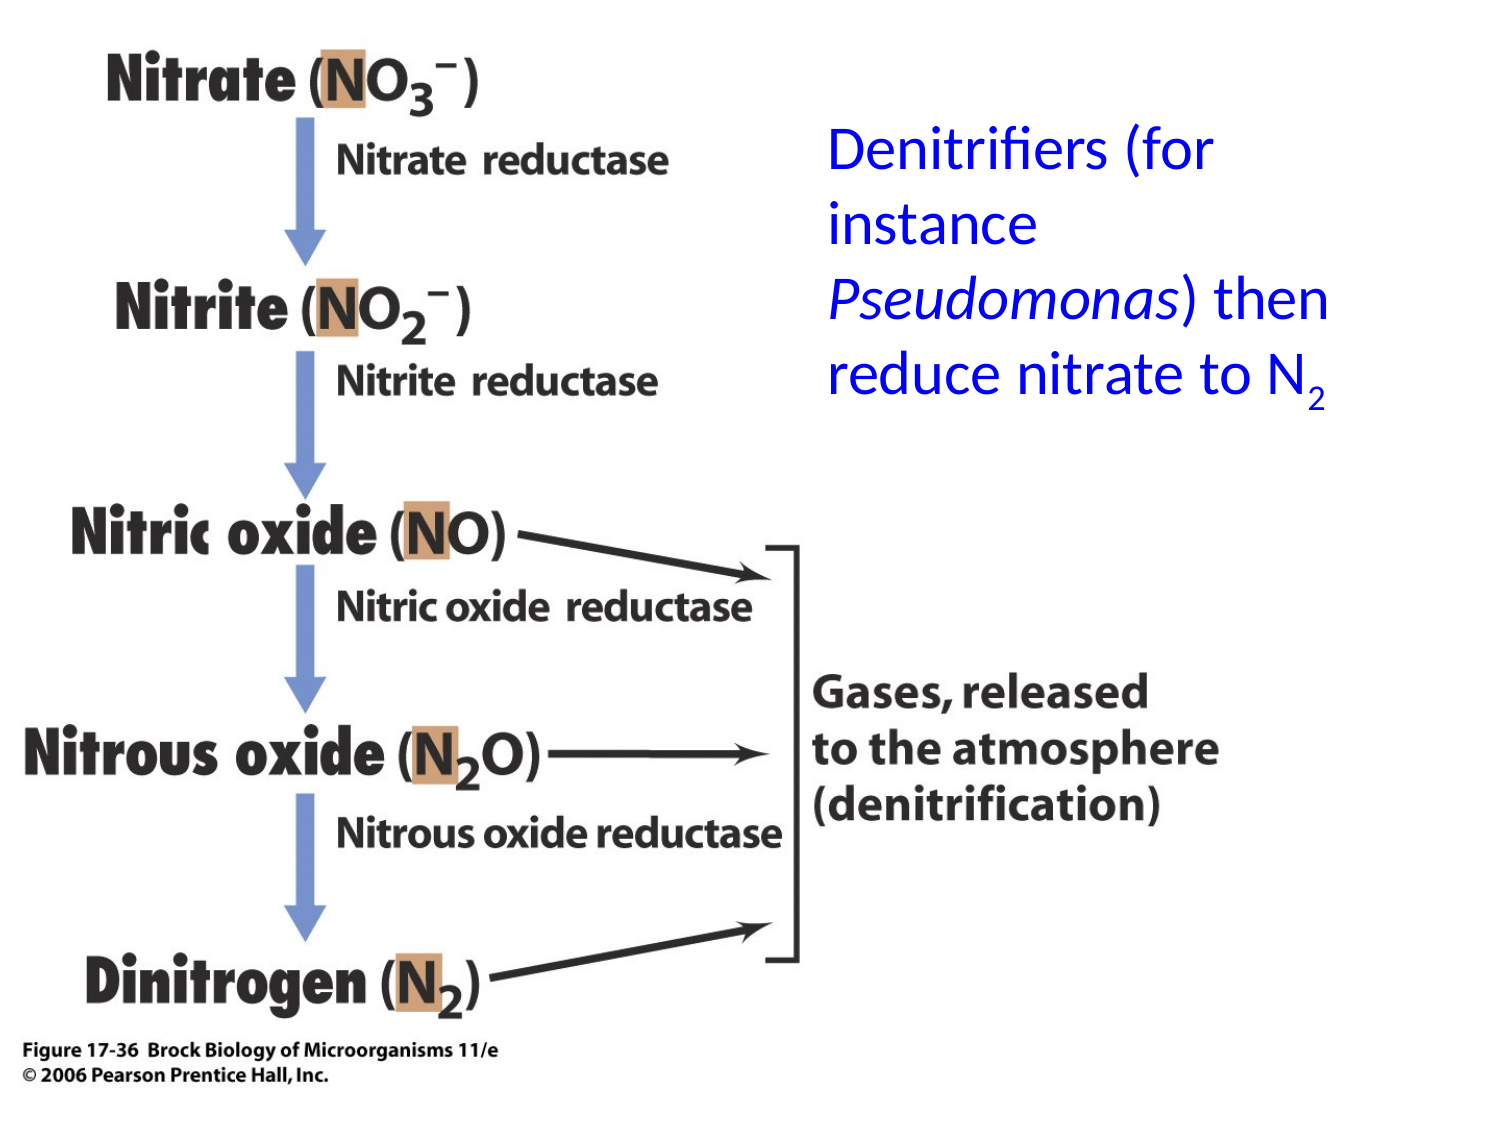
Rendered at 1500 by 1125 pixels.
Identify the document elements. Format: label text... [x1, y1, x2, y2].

picture [12, 37, 1227, 1088]
text_box Denitrifiers (for instance Pseudomonas) then reduce nitrate to N2 [1230, 99, 1413, 425]
